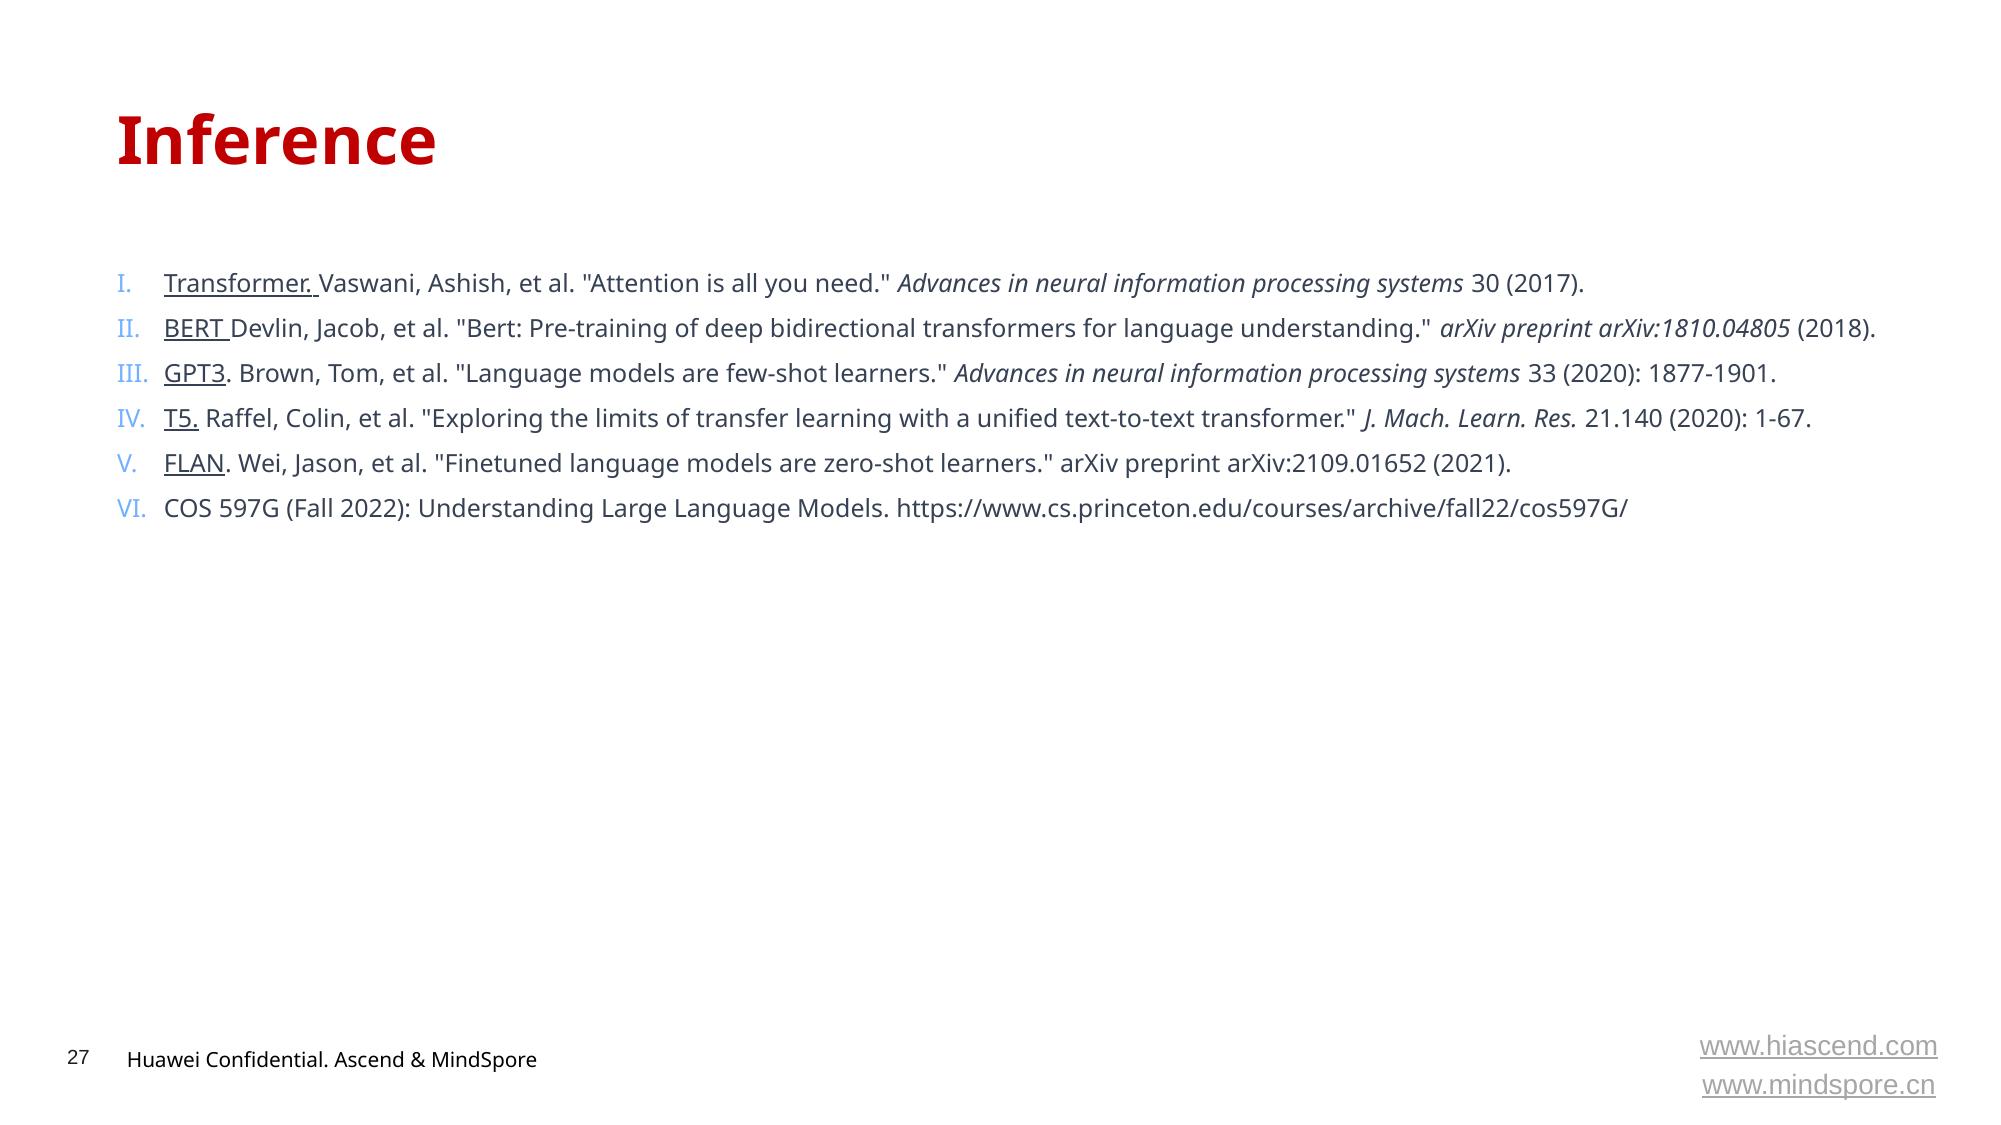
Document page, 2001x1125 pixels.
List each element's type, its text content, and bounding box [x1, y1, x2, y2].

list Transformer. Vaswani, Ashish, et al. "Attention is all you need." Advances in neural information processing systems 30 (2017). BERT Devlin, Jacob, et al. "Bert: Pre-training of deep bidirectional transformers for language understanding." arXiv preprint arXiv:1810.04805 (2018). GPT3. Brown, Tom, et al. "Language models are few-shot learners." Advances in neural information processing systems 33 (2020): 1877-1901. T5. Raffel, Colin, et al. "Exploring the limits of transfer learning with a unified text-to-text transformer." J. Mach. Learn. Res. 21.140 (2020): 1-67. FLAN. Wei, Jason, et al. "Finetuned language models are zero-shot learners." arXiv preprint arXiv:2109.01652 (2021). COS 597G (Fall 2022): Understanding Large Language Models. https://www.cs.princeton.edu/courses/archive/fall22/cos597G/ [102, 245, 1901, 988]
title Inference [102, 90, 1901, 187]
